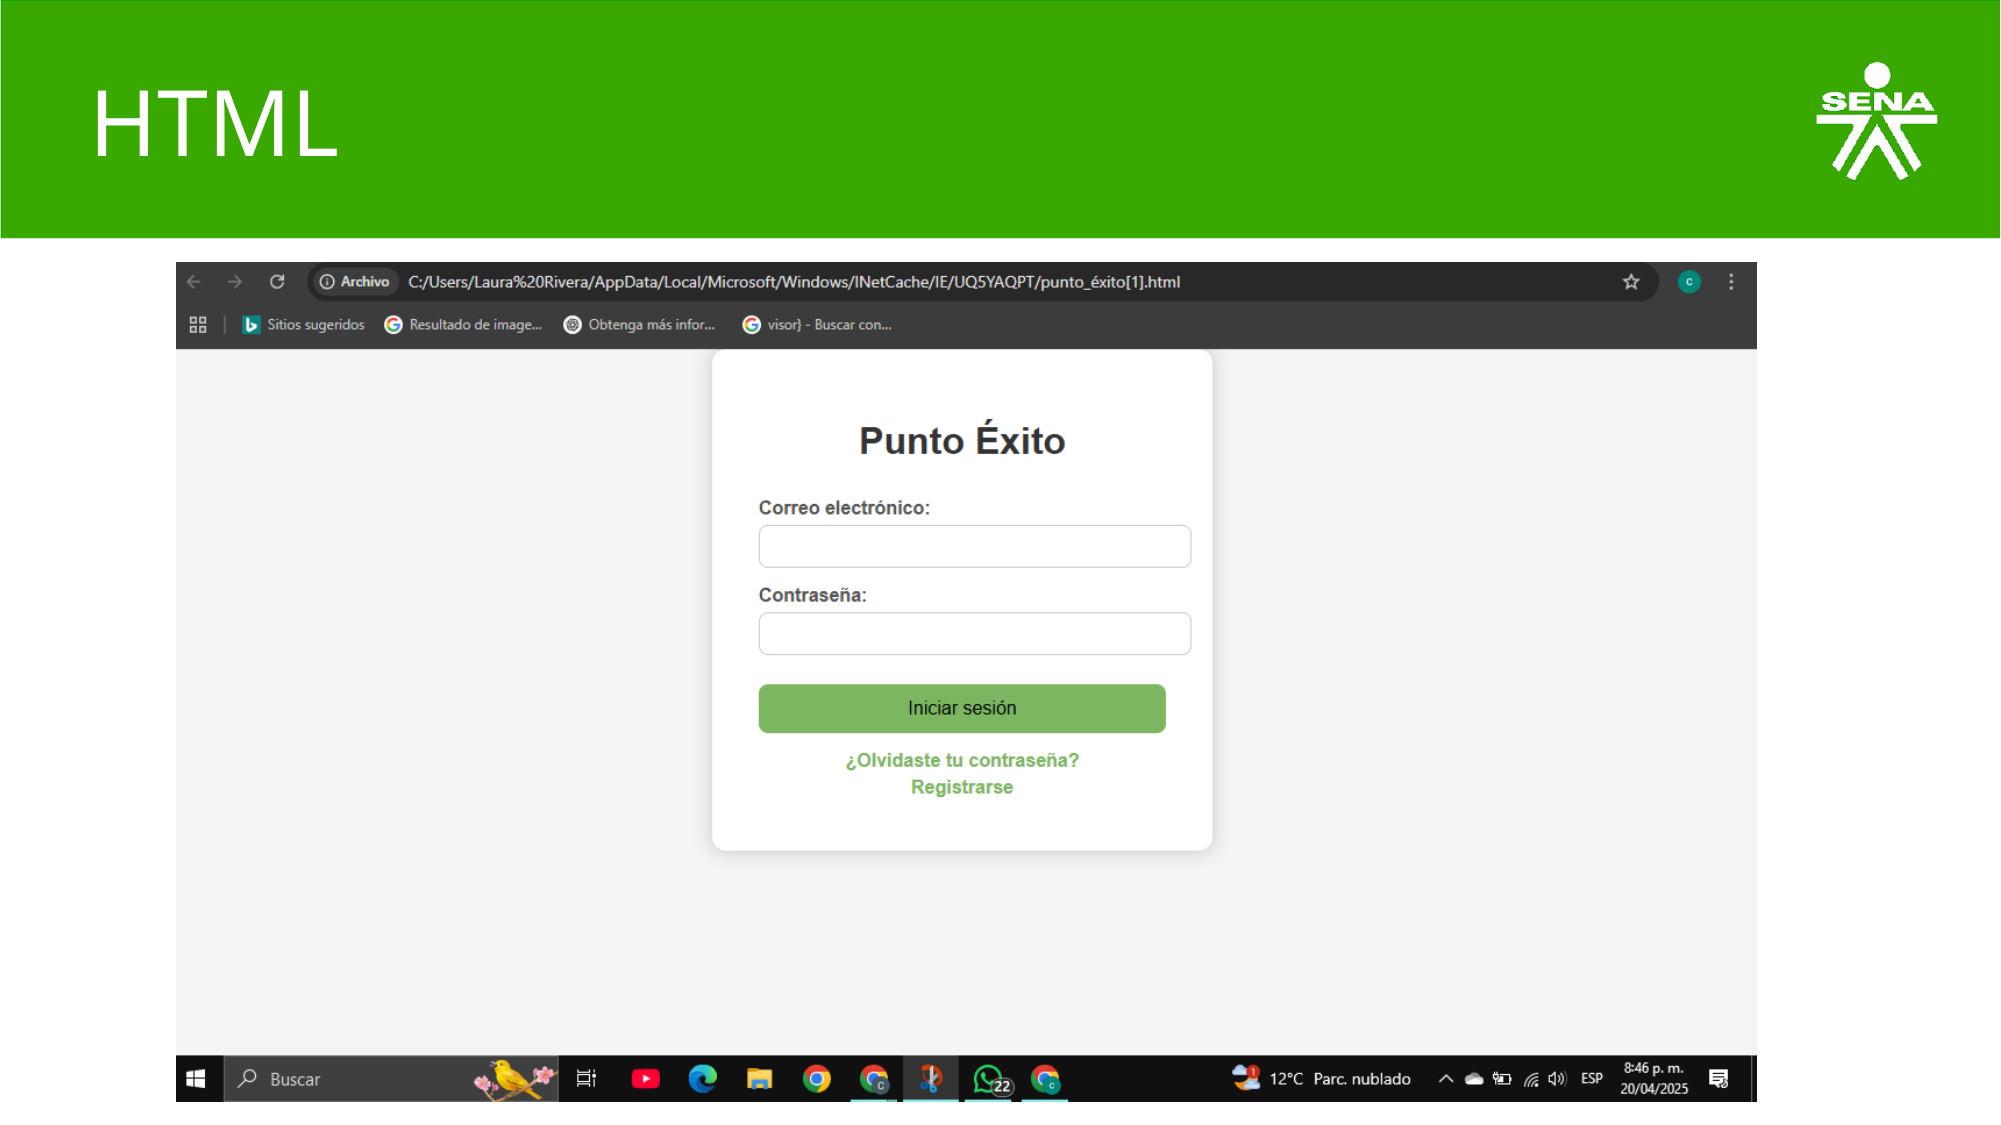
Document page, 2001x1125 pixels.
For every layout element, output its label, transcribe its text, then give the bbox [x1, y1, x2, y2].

title HTML [74, 18, 1800, 236]
picture [0, 0, 2001, 1125]
